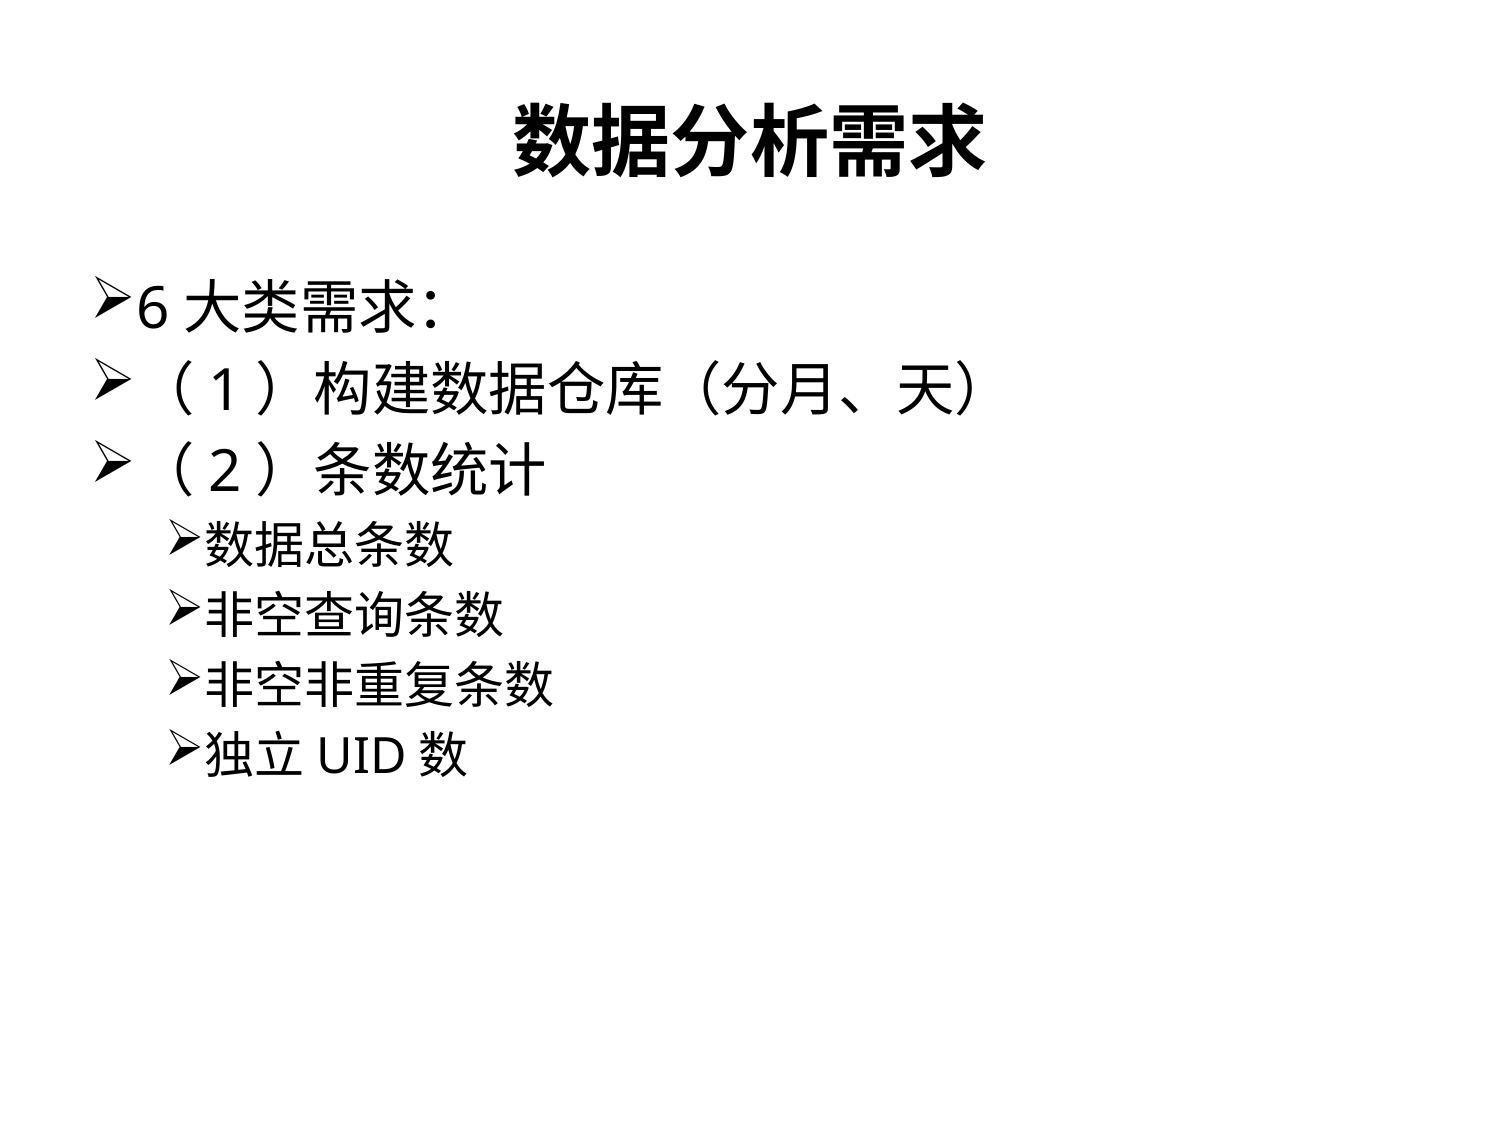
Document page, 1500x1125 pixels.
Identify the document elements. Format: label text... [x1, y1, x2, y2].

list 6大类需求： （1）构建数据仓库（分月、天） （2）条数统计 数据总条数 非空查询条数 非空非重复条数 独立UID数 [75, 262, 1425, 1005]
title 数据分析需求 [75, 45, 1425, 233]
